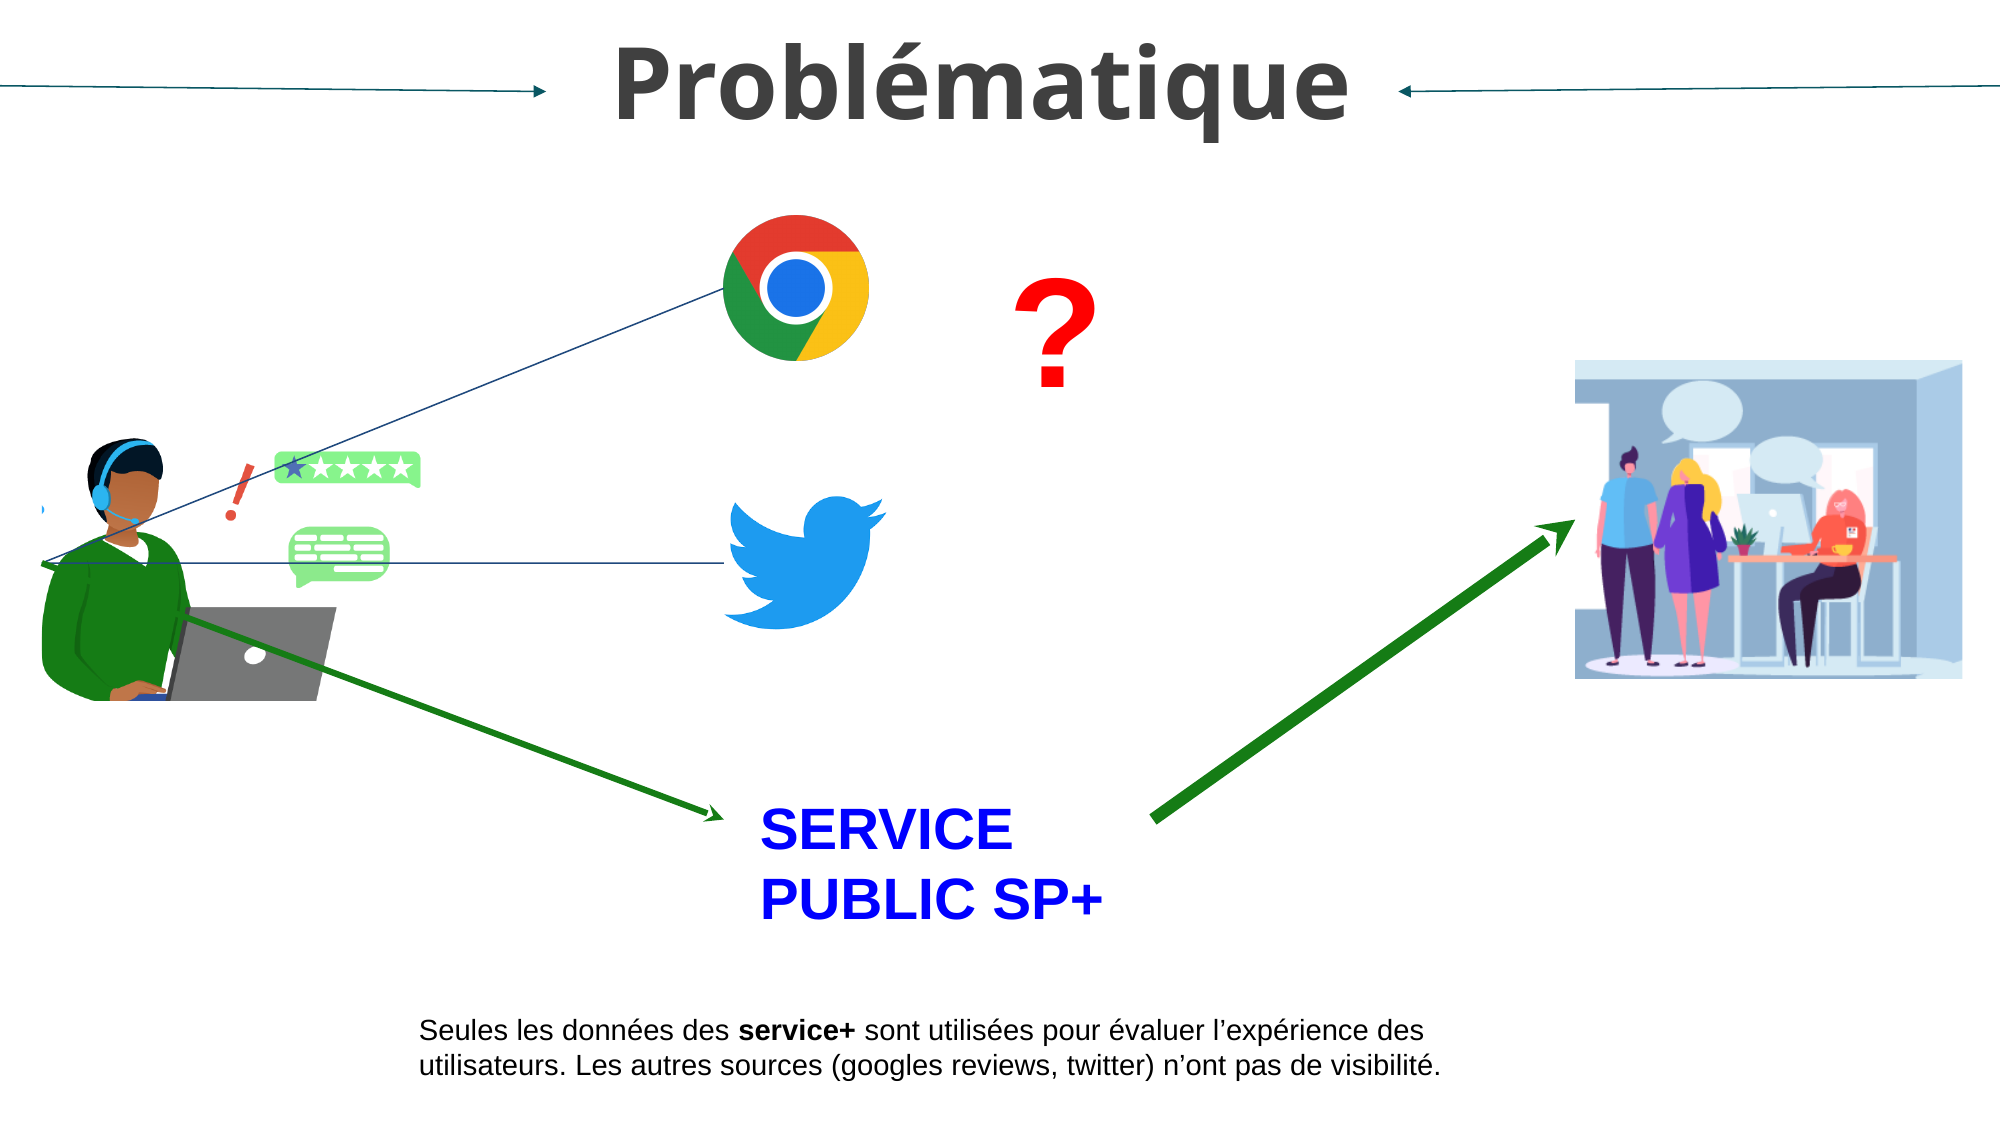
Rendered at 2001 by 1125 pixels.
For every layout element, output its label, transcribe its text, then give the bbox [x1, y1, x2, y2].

text_box SERVICE PUBLIC SP+ [744, 776, 1145, 947]
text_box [1398, 85, 2000, 92]
text_box ? [983, 216, 1129, 434]
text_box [441, 562, 725, 820]
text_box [0, 85, 547, 92]
picture [725, 495, 887, 631]
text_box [1152, 519, 1576, 820]
picture [41, 425, 441, 702]
text_box Seules les données des service+ sont utilisées pour évaluer l’expérience des utilisateurs. Les autres sources (googles reviews, twitter) n’ont pas de visibilité. [403, 996, 1597, 1096]
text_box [441, 288, 725, 562]
picture [723, 215, 869, 361]
picture [1574, 360, 1963, 679]
text_box Problématique [595, 33, 1367, 166]
